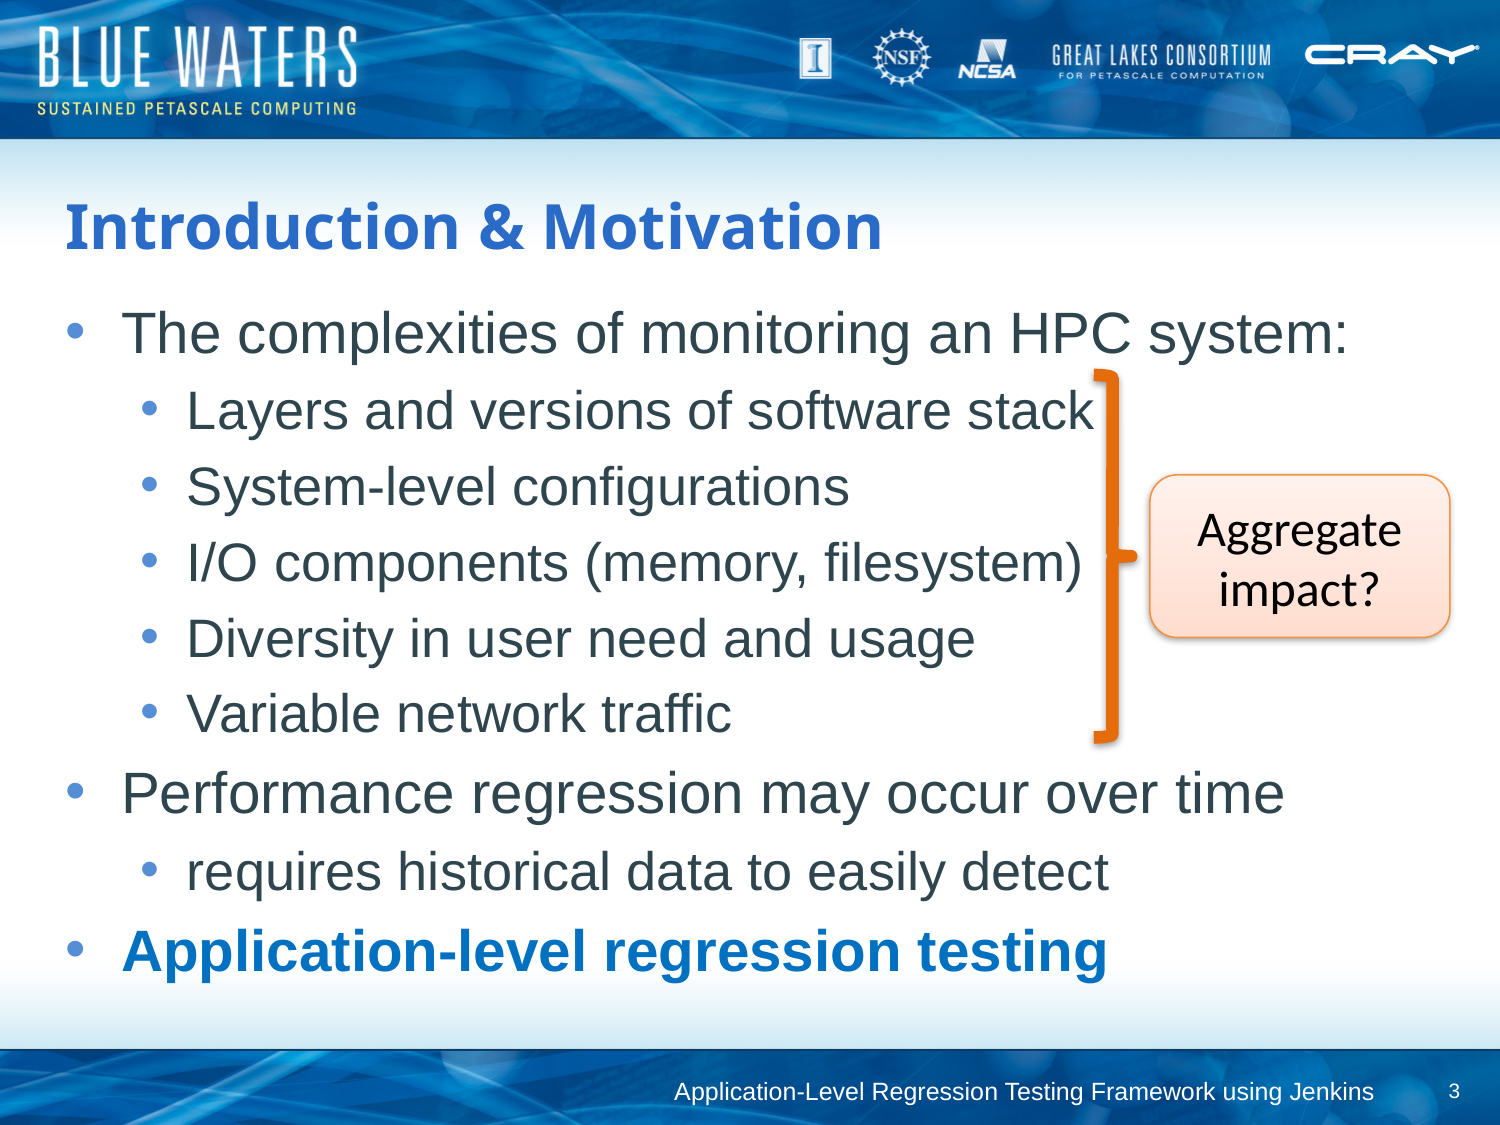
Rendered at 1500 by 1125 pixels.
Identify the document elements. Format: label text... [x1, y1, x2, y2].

list The complexities of monitoring an HPC system: Layers and versions of software stack System-level configurations I/O components (memory, filesystem) Diversity in user need and usage Variable network traffic Performance regression may occur over time requires historical data to easily detect Application-level regression testing [50, 288, 1425, 1013]
text_box Aggregate impact? [1149, 474, 1451, 639]
text_box [1093, 372, 1134, 740]
slide_number 3 [1400, 1067, 1475, 1113]
title Introduction & Motivation [50, 162, 1425, 288]
footer Application-Level Regression Testing Framework using Jenkins [650, 1067, 1400, 1113]
picture [0, 0, 1500, 1125]
